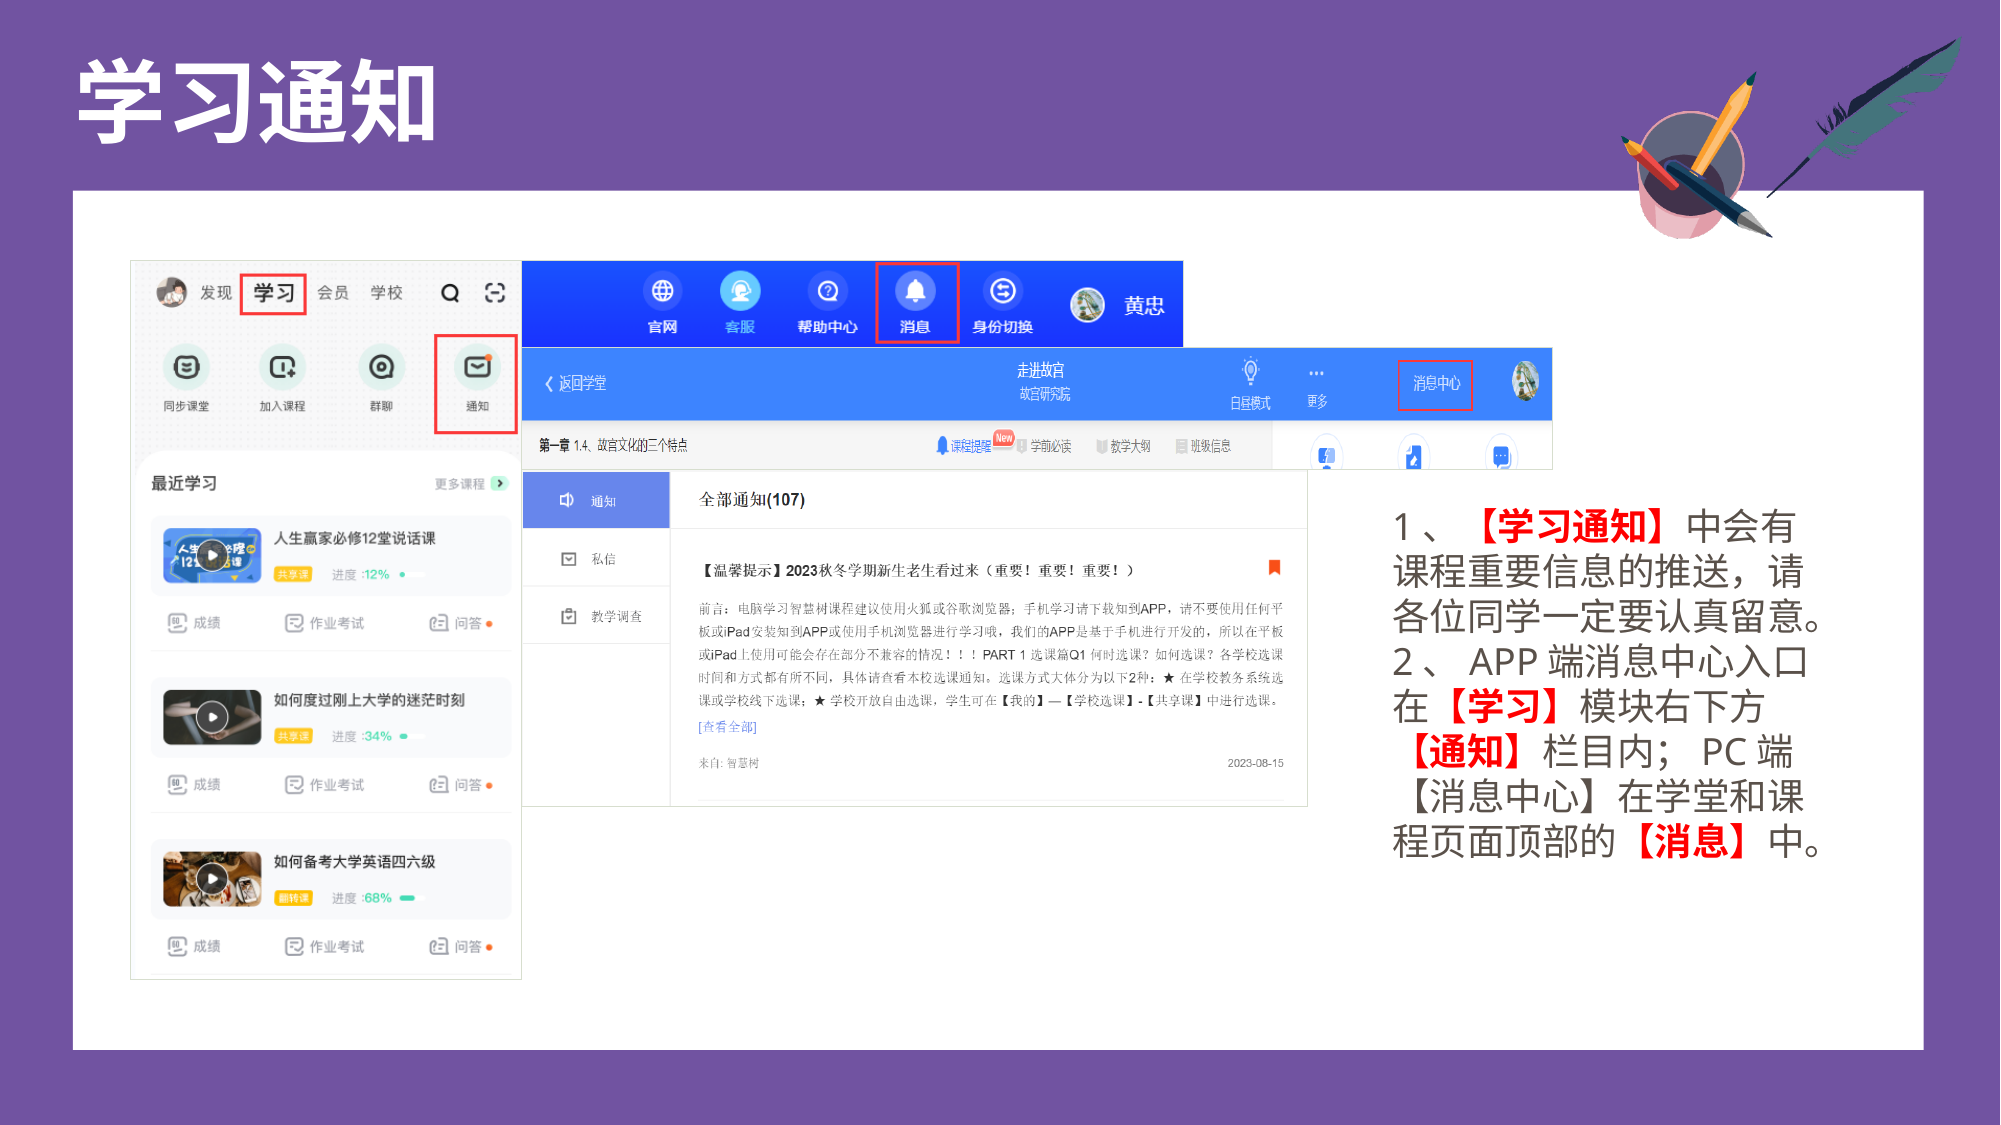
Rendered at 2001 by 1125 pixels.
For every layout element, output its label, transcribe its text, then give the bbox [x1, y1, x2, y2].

text_box 学习通知 [59, 37, 1080, 163]
text_box 1、【学习通知】中会有课程重要信息的推送，请各位同学一定要认真留意。 2、APP端消息中心入口在【学习】模块右下方【通知】栏目内；PC端【消息中心】在学堂和课程页面顶部的【消息】中。 [1377, 496, 1836, 871]
picture [130, 260, 1553, 980]
picture [1620, 35, 1962, 239]
text_box [0, 0, 2000, 1125]
text_box [72, 190, 1925, 1051]
